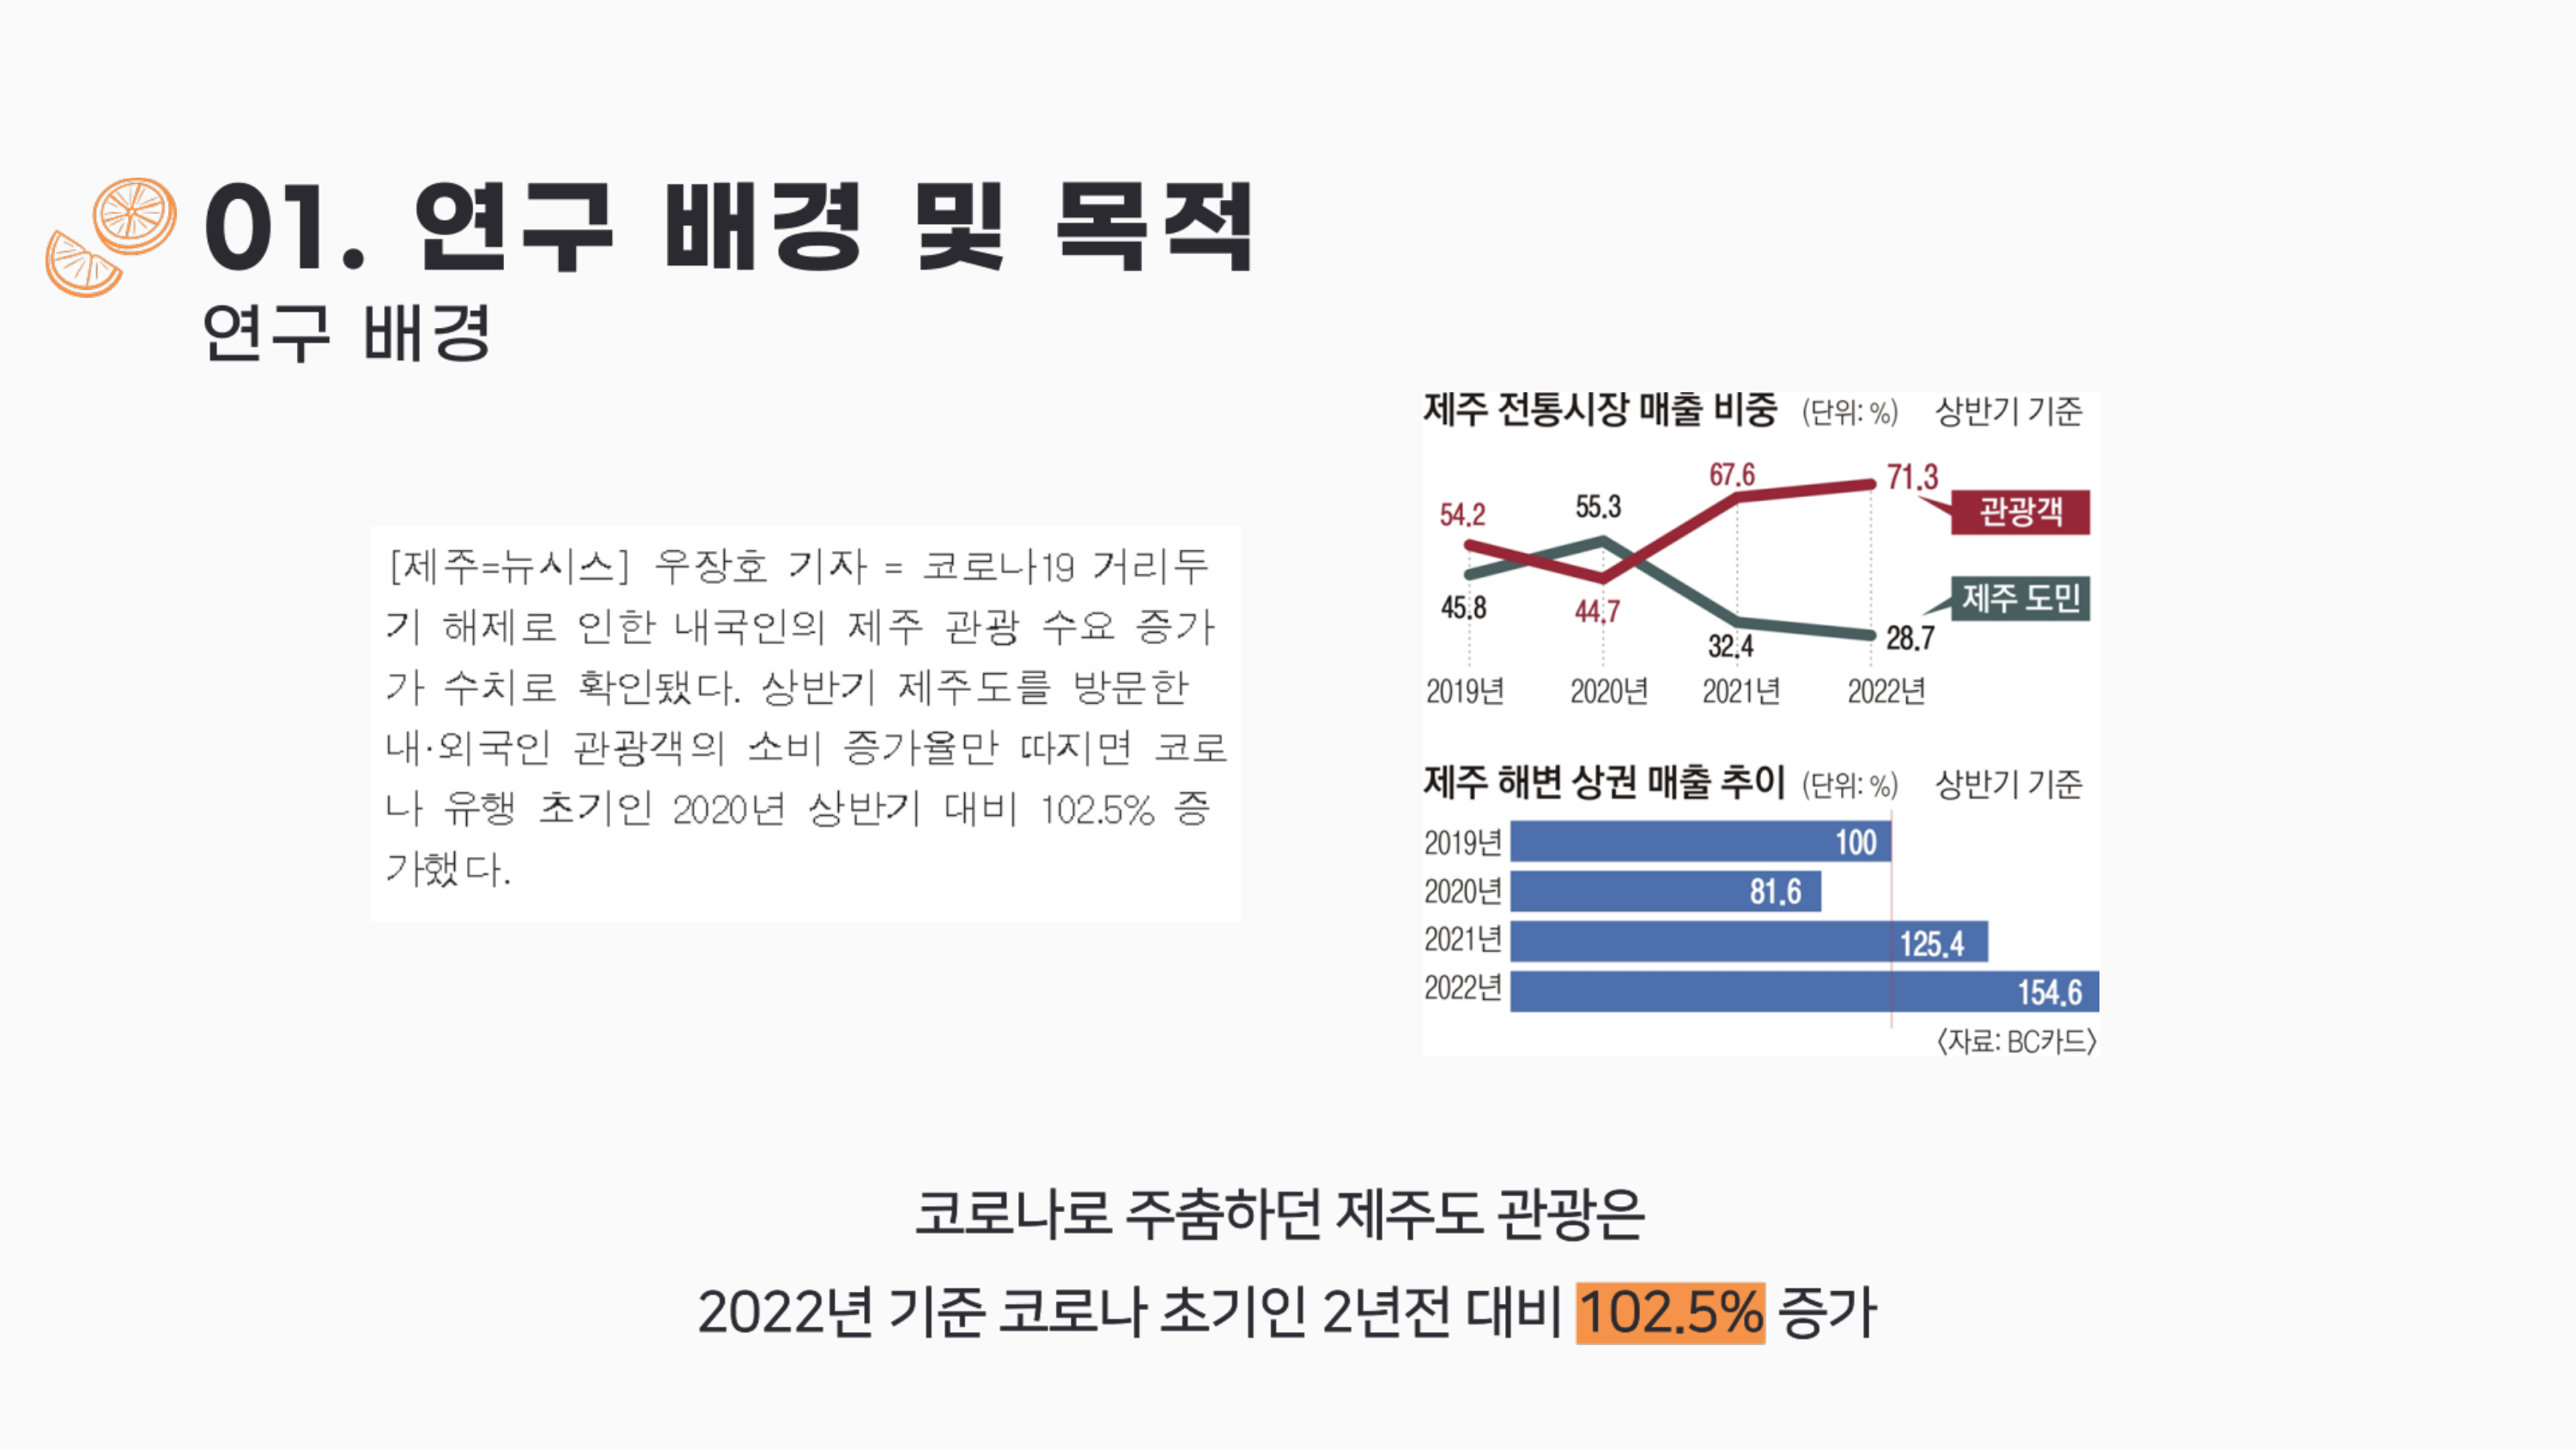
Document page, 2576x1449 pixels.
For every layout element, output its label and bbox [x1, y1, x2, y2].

text_box [46, 177, 177, 298]
picture [279, 1168, 1904, 1366]
text_box [1422, 391, 2099, 1057]
text_box [371, 525, 1242, 923]
picture [186, 150, 1298, 396]
